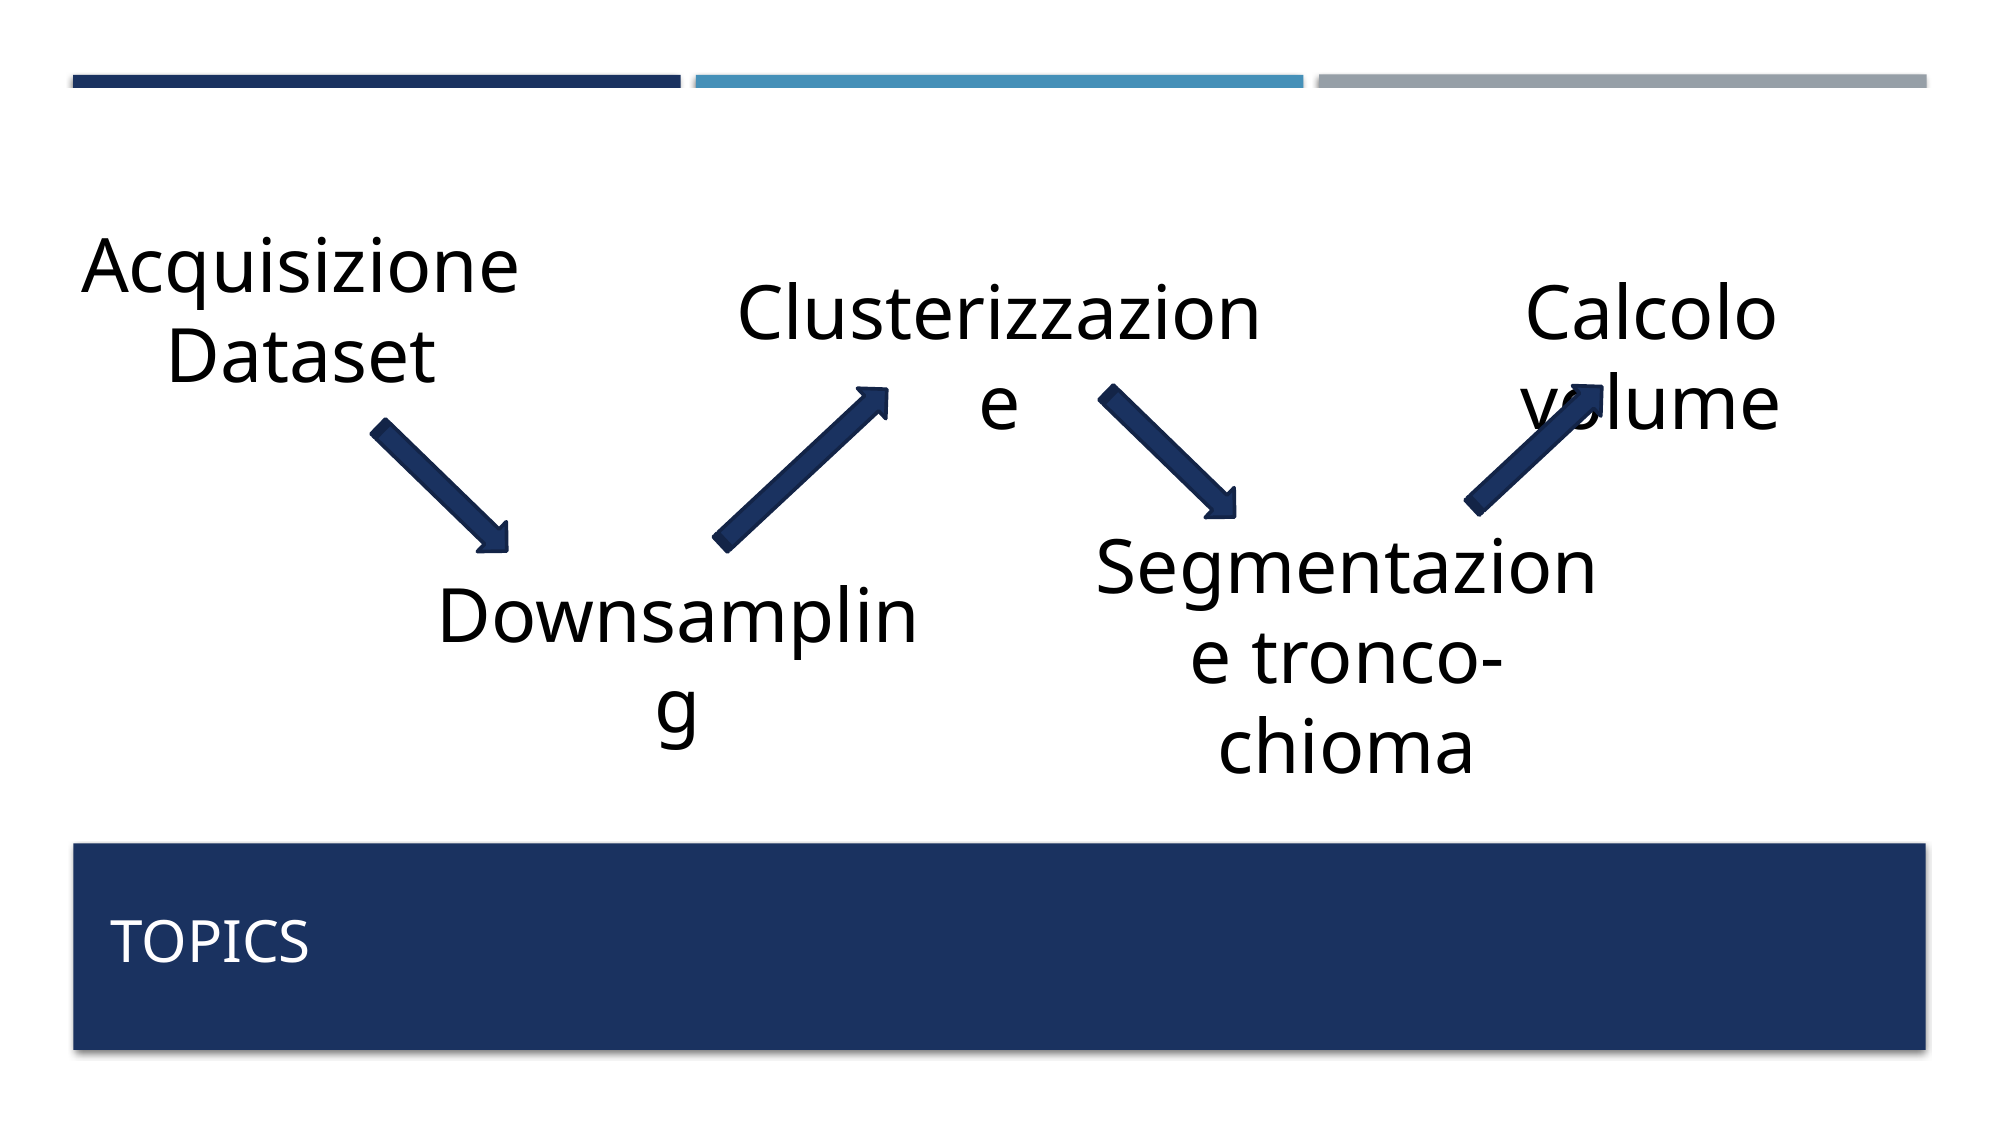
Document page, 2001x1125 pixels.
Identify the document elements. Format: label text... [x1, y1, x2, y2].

text_box [369, 417, 509, 554]
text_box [413, 566, 943, 687]
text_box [1036, 264, 1917, 712]
text_box [711, 393, 889, 554]
text_box [72, 842, 1927, 1051]
title topics [95, 863, 1905, 982]
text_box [25, 216, 566, 337]
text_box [735, 264, 1033, 384]
text_box [0, 86, 2000, 1125]
